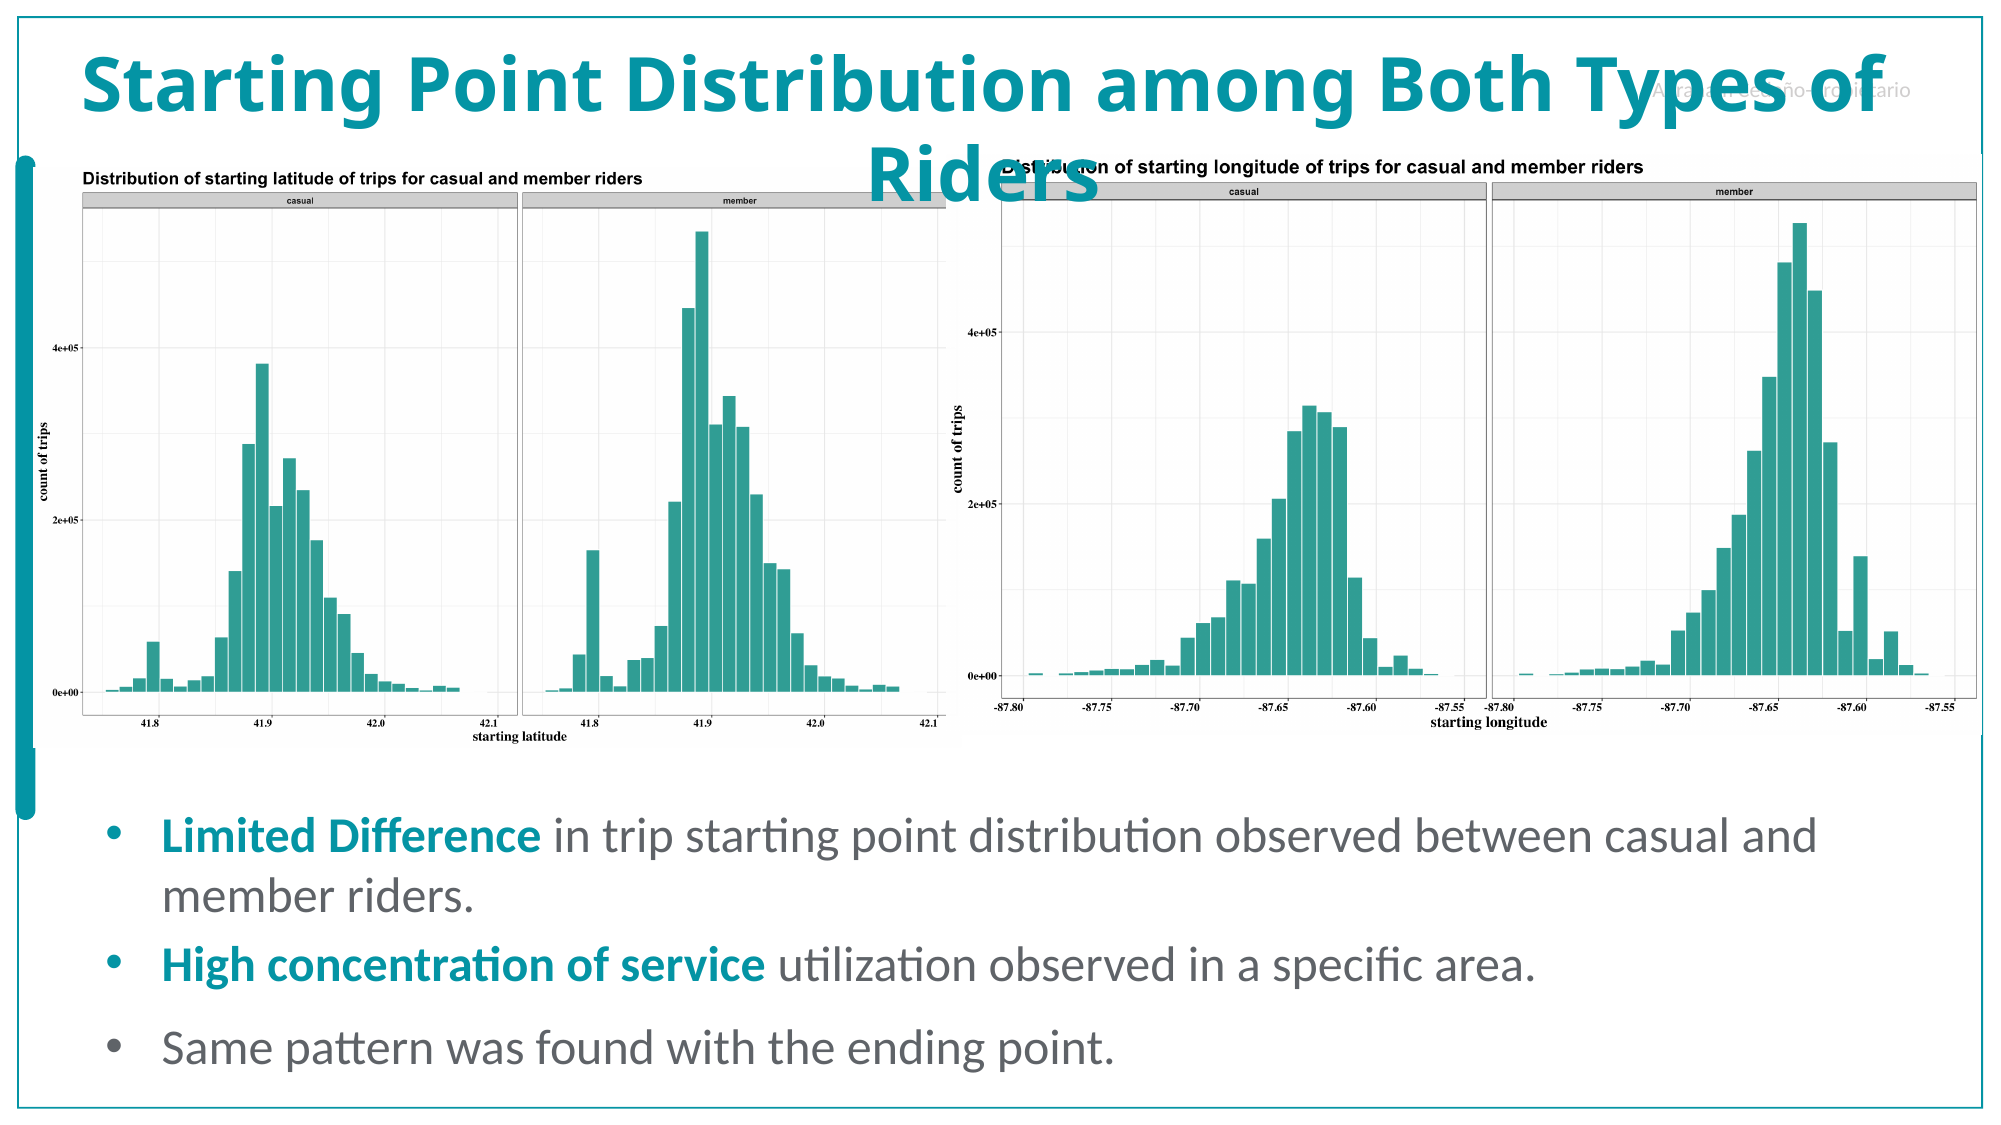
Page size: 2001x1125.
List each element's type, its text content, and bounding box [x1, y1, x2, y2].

text_box Starting Point Distribution among Both Types of Riders [0, 16, 1966, 644]
text_box High concentration of service utilization observed in a specific area. [90, 923, 1854, 999]
picture [33, 154, 1982, 748]
text_box Limited Difference in trip starting point distribution observed between casual and member riders. [90, 795, 1910, 990]
text_box Same pattern was found with the ending point. [90, 1007, 1854, 1083]
text_box [16, 16, 1984, 1109]
text_box [15, 644, 36, 820]
